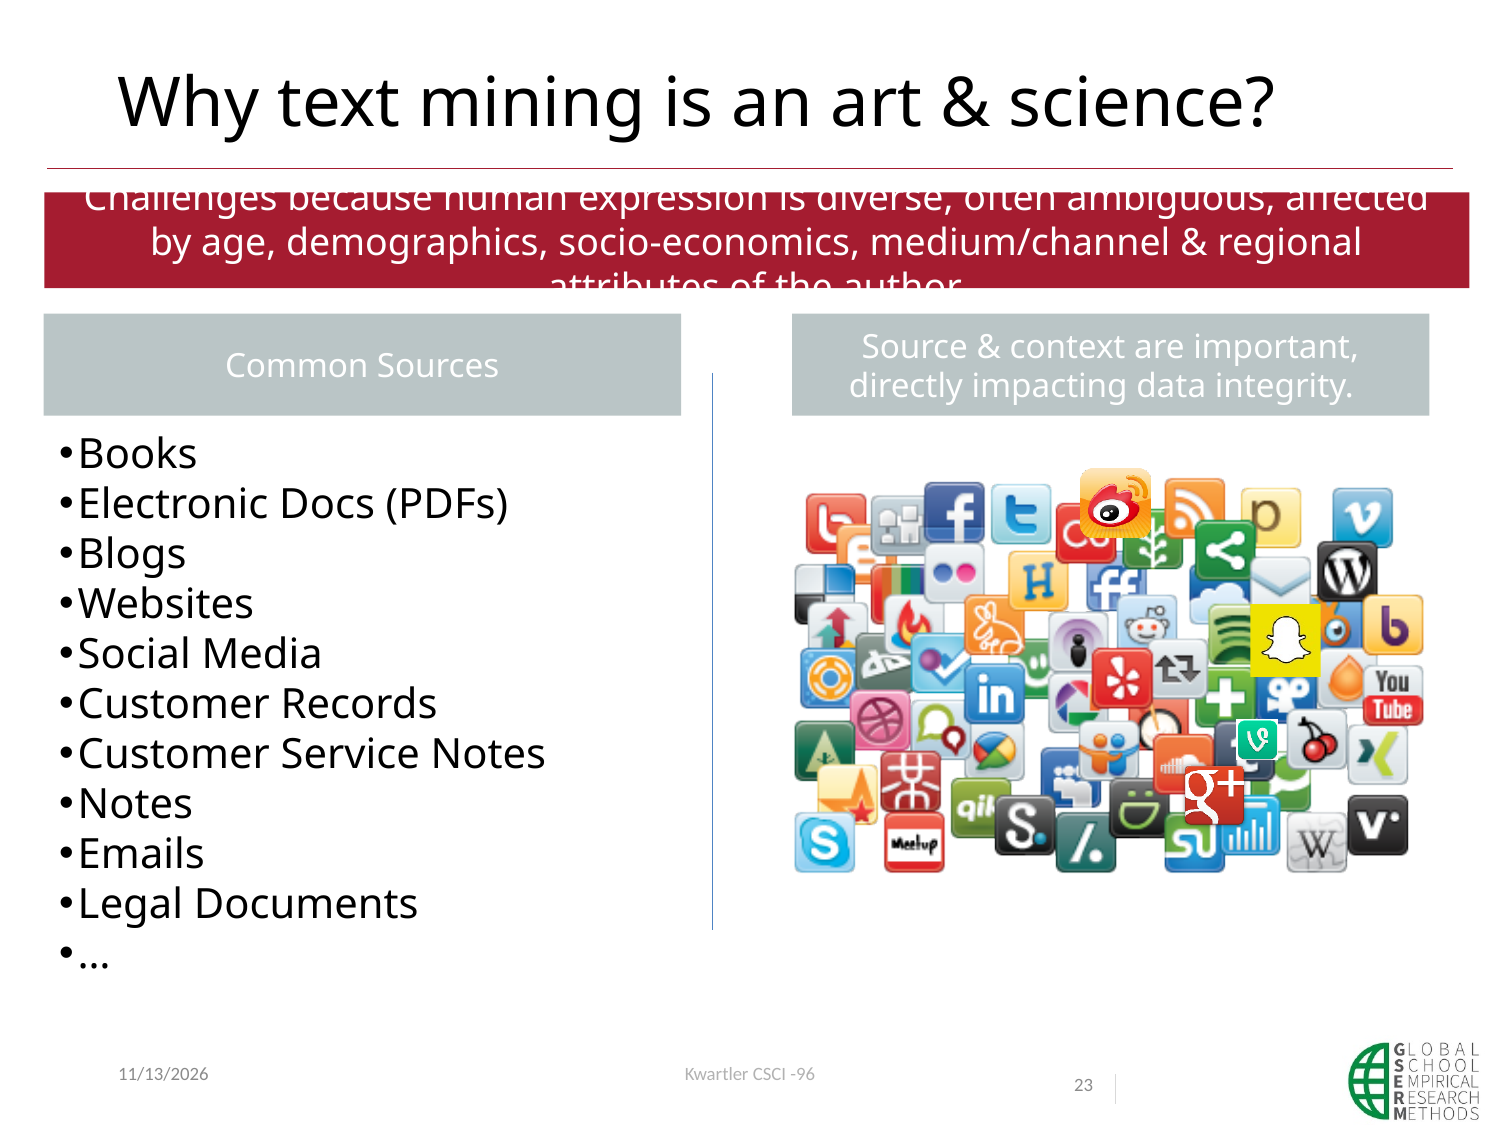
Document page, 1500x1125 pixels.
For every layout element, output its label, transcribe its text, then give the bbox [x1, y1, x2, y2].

picture [1342, 1035, 1500, 1125]
slide_number 23 [1059, 1042, 1200, 1103]
text_box Common Sources [43, 313, 682, 416]
title Why text mining is an art & science? [103, 59, 1397, 157]
text_box Source & context are important, directly impacting data integrity. [792, 313, 1430, 416]
footer Kwartler CSCI -96 [496, 1042, 1004, 1103]
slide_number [103, 1042, 441, 1103]
text_box Challenges because human expression is diverse, often ambiguous, affected by age, demographics, socio-economics, medium/channel & regional attributes of the author. [44, 192, 1470, 289]
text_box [789, 444, 1428, 902]
text_box Books Electronic Docs (PDFs) Blogs Websites Social Media Customer Records Customer Service Notes Notes Emails Legal Documents … [44, 419, 753, 985]
